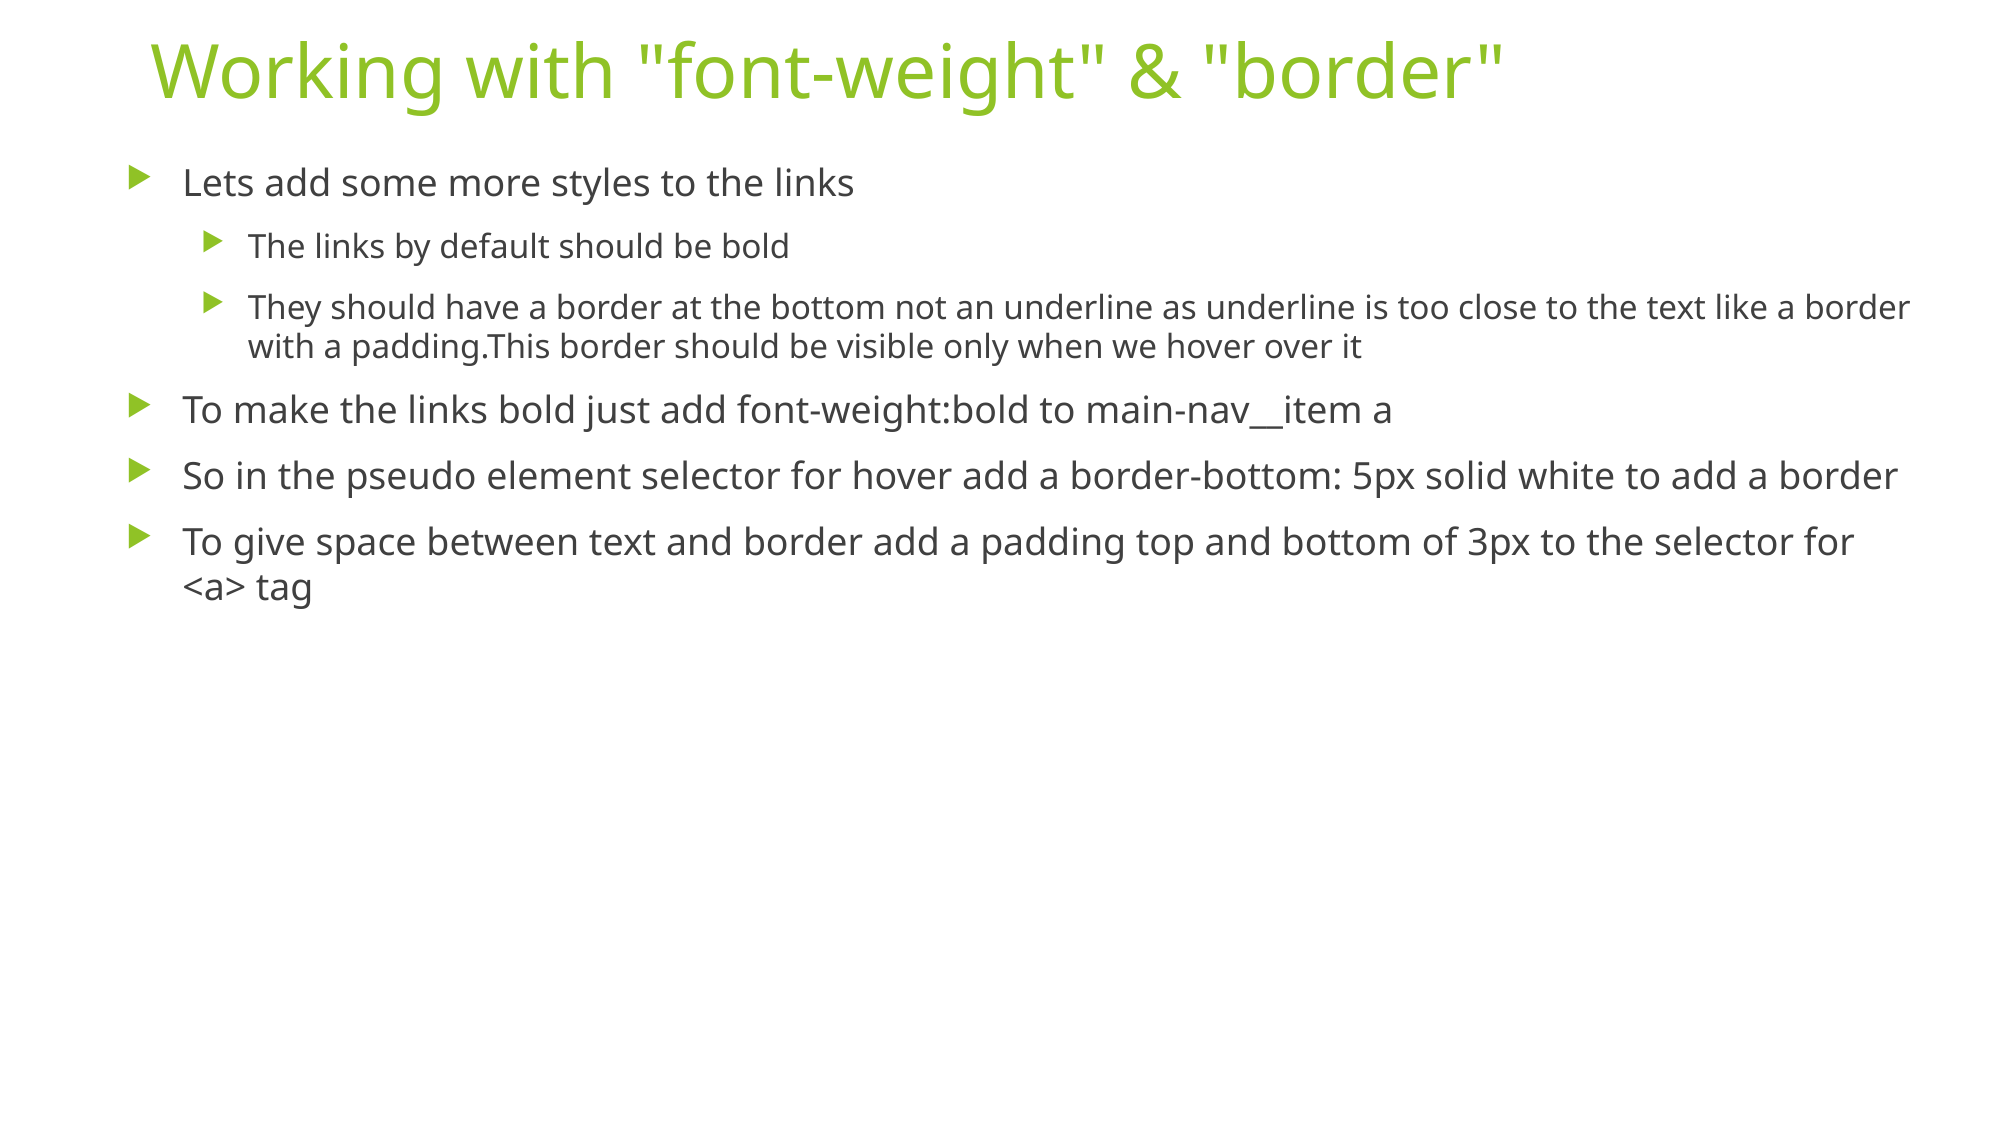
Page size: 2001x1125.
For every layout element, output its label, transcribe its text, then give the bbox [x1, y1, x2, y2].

list Lets add some more styles to the links The links by default should be bold They should have a border at the bottom not an underline as underline is too close to the text like a border with a padding.This border should be visible only when we hover over it To make the links bold just add font-weight:bold to main-nav__item a So in the pseudo element selector for hover add a border-bottom: 5px solid white to add a border To give space between text and border add a padding top and bottom of 3px to the selector for <a> tag [111, 151, 1935, 992]
title Working with "font-weight" & "border" [135, 16, 1546, 133]
